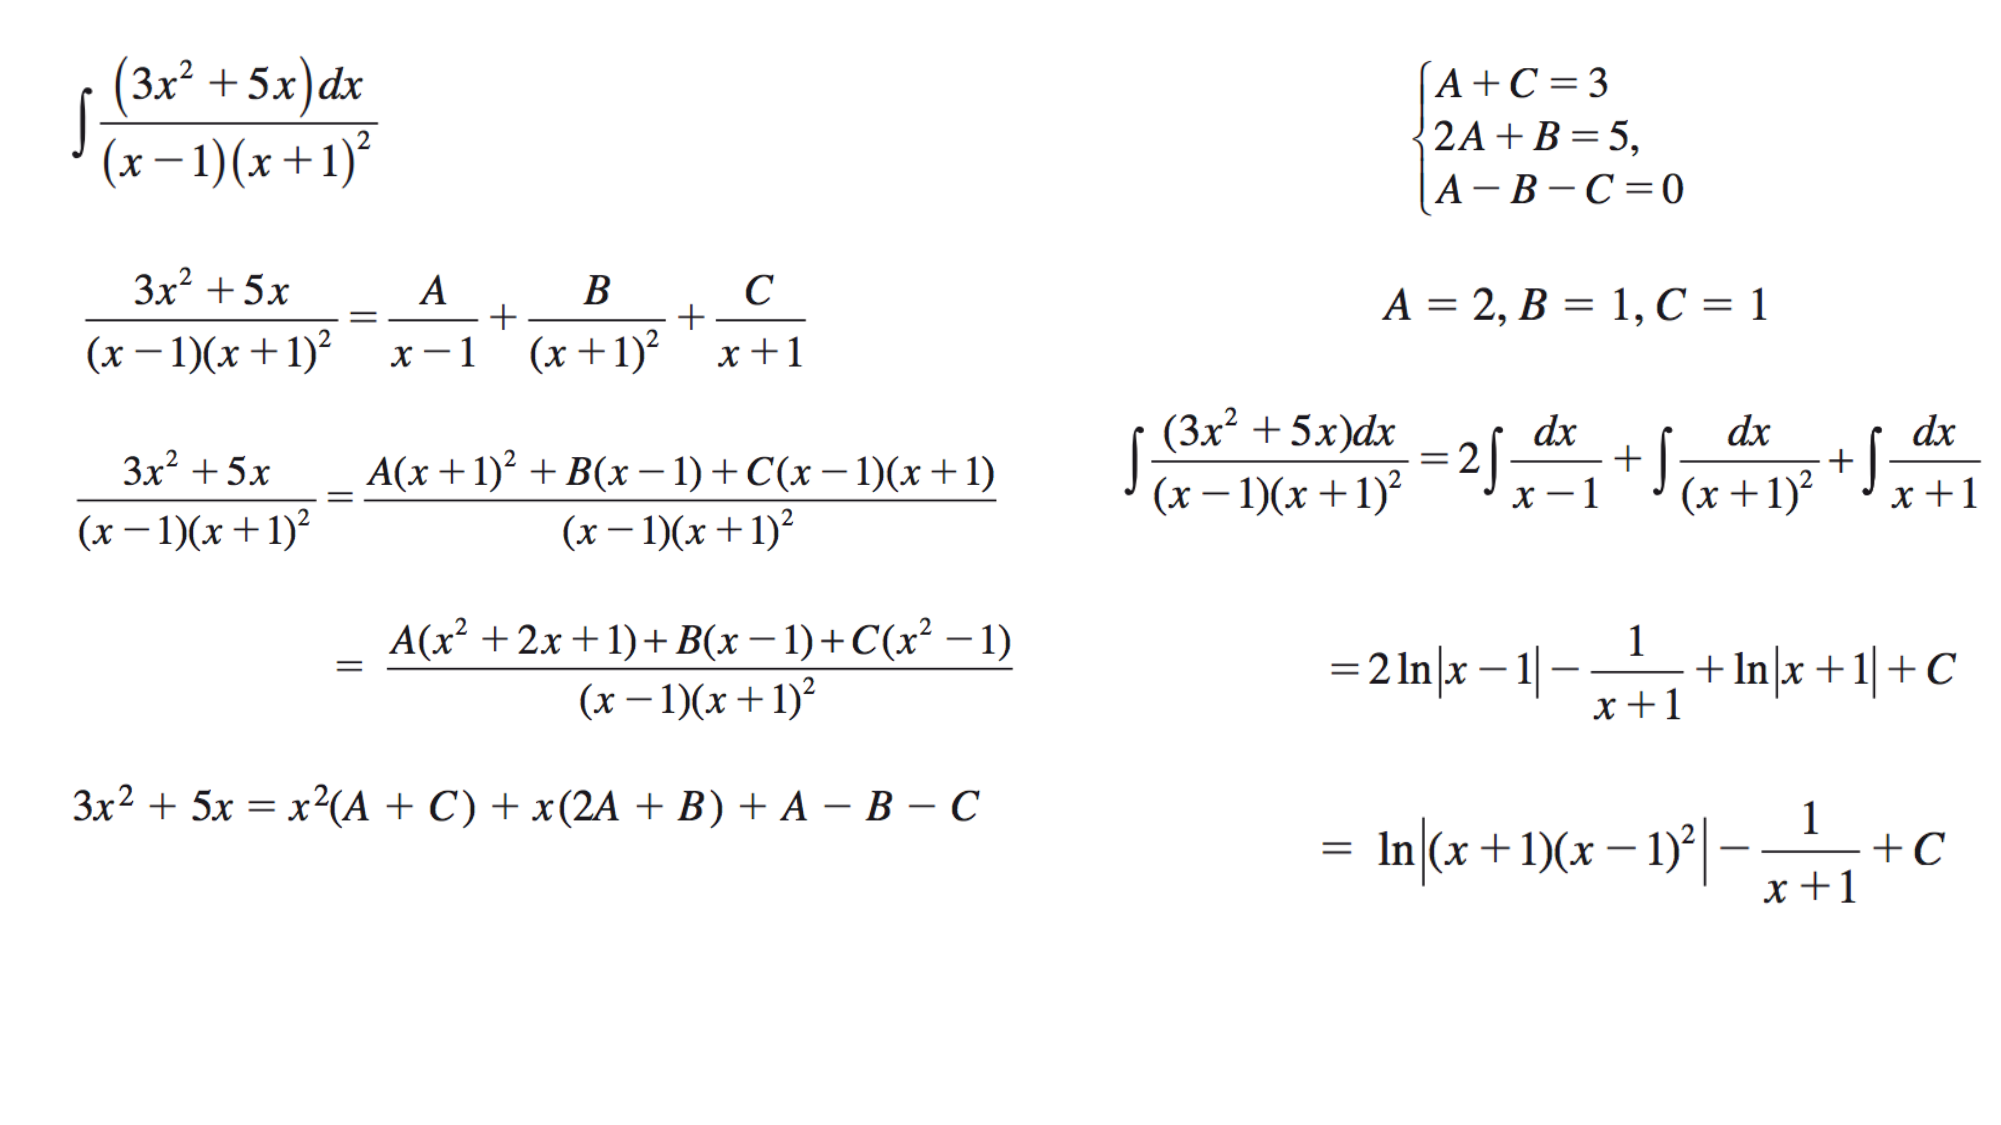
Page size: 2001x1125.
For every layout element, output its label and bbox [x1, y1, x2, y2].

picture [1393, 49, 1699, 225]
picture [58, 770, 995, 839]
list [58, 45, 396, 202]
picture [1363, 282, 1779, 337]
picture [58, 441, 1016, 566]
picture [321, 604, 1025, 732]
picture [1328, 623, 1966, 732]
picture [1103, 393, 1990, 528]
picture [58, 252, 827, 391]
picture [1322, 787, 1958, 919]
